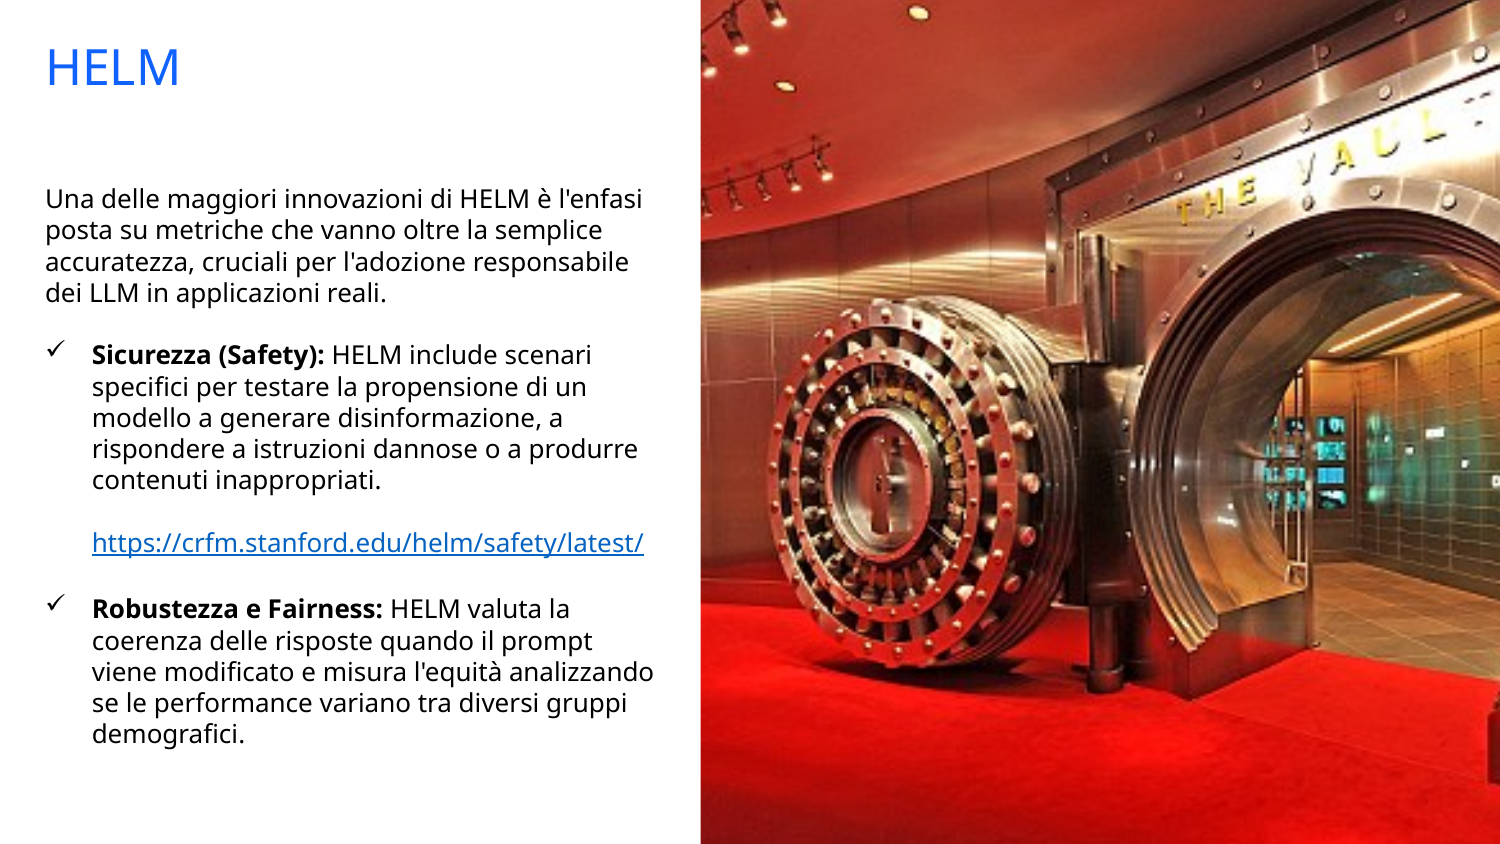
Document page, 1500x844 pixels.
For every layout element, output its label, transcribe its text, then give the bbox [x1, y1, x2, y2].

text_box HELM [45, 35, 195, 96]
text_box Una delle maggiori innovazioni di HELM è l'enfasi posta su metriche che vanno oltre la semplice accuratezza, cruciali per l'adozione responsabile dei LLM in applicazioni reali. Sicurezza (Safety): HELM include scenari specifici per testare la propensione di un modello a generare disinformazione, a rispondere a istruzioni dannose o a produrre contenuti inappropriati. https://crfm.stanford.edu/helm/safety/latest/ Robustezza e Fairness: HELM valuta la coerenza delle risposte quando il prompt viene modificato e misura l'equità analizzando se le performance variano tra diversi gruppi demografici. [30, 175, 674, 819]
picture [700, 0, 1500, 844]
